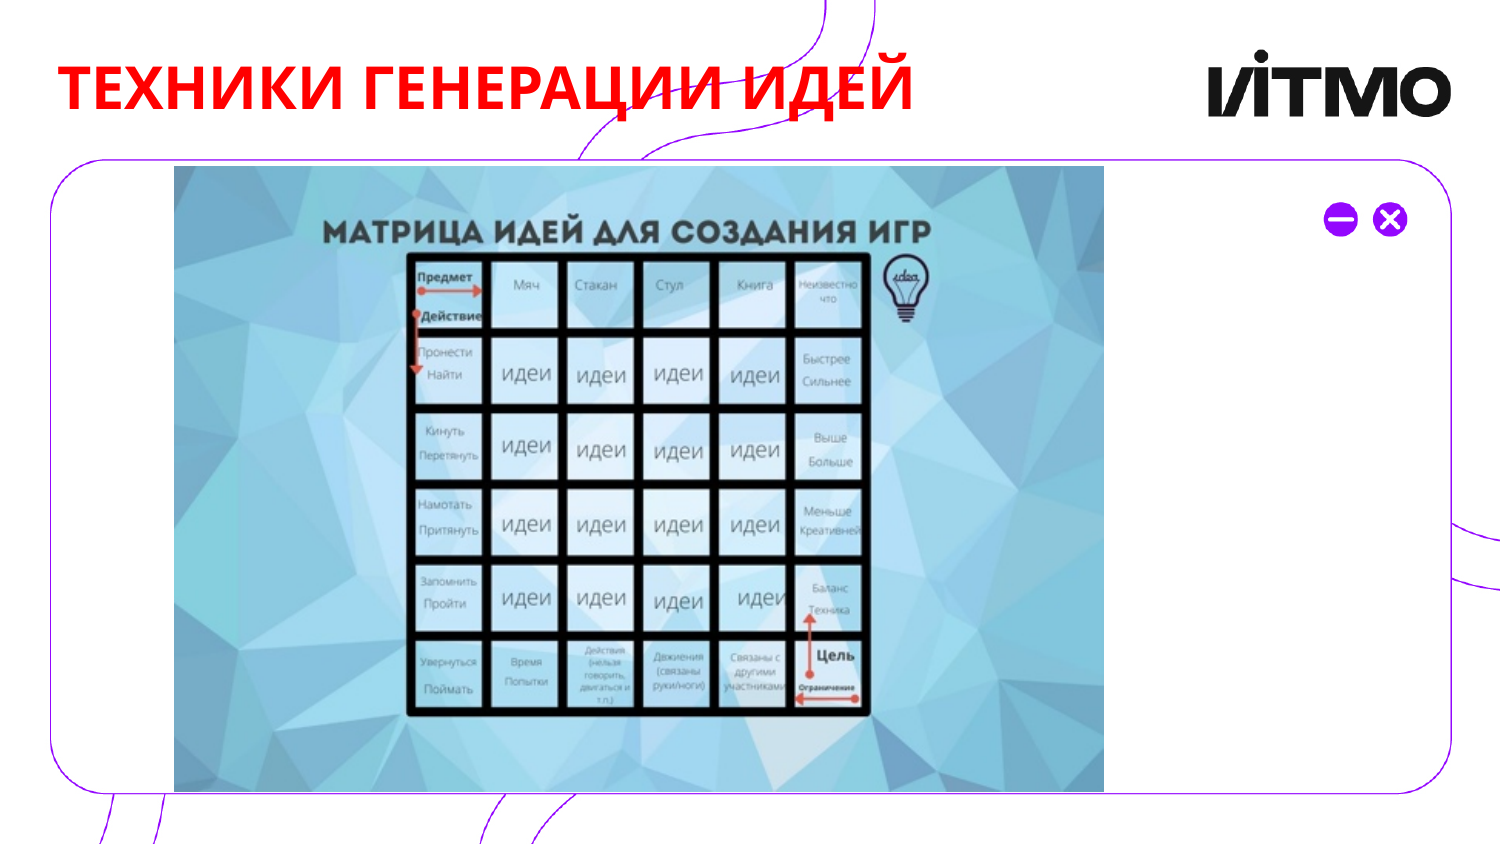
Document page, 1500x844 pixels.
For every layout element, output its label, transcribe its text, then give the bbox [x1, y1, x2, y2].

title ТЕХНИКИ ГЕНЕРАЦИИ ИДЕЙ [42, 42, 1162, 130]
picture [0, 0, 1500, 844]
